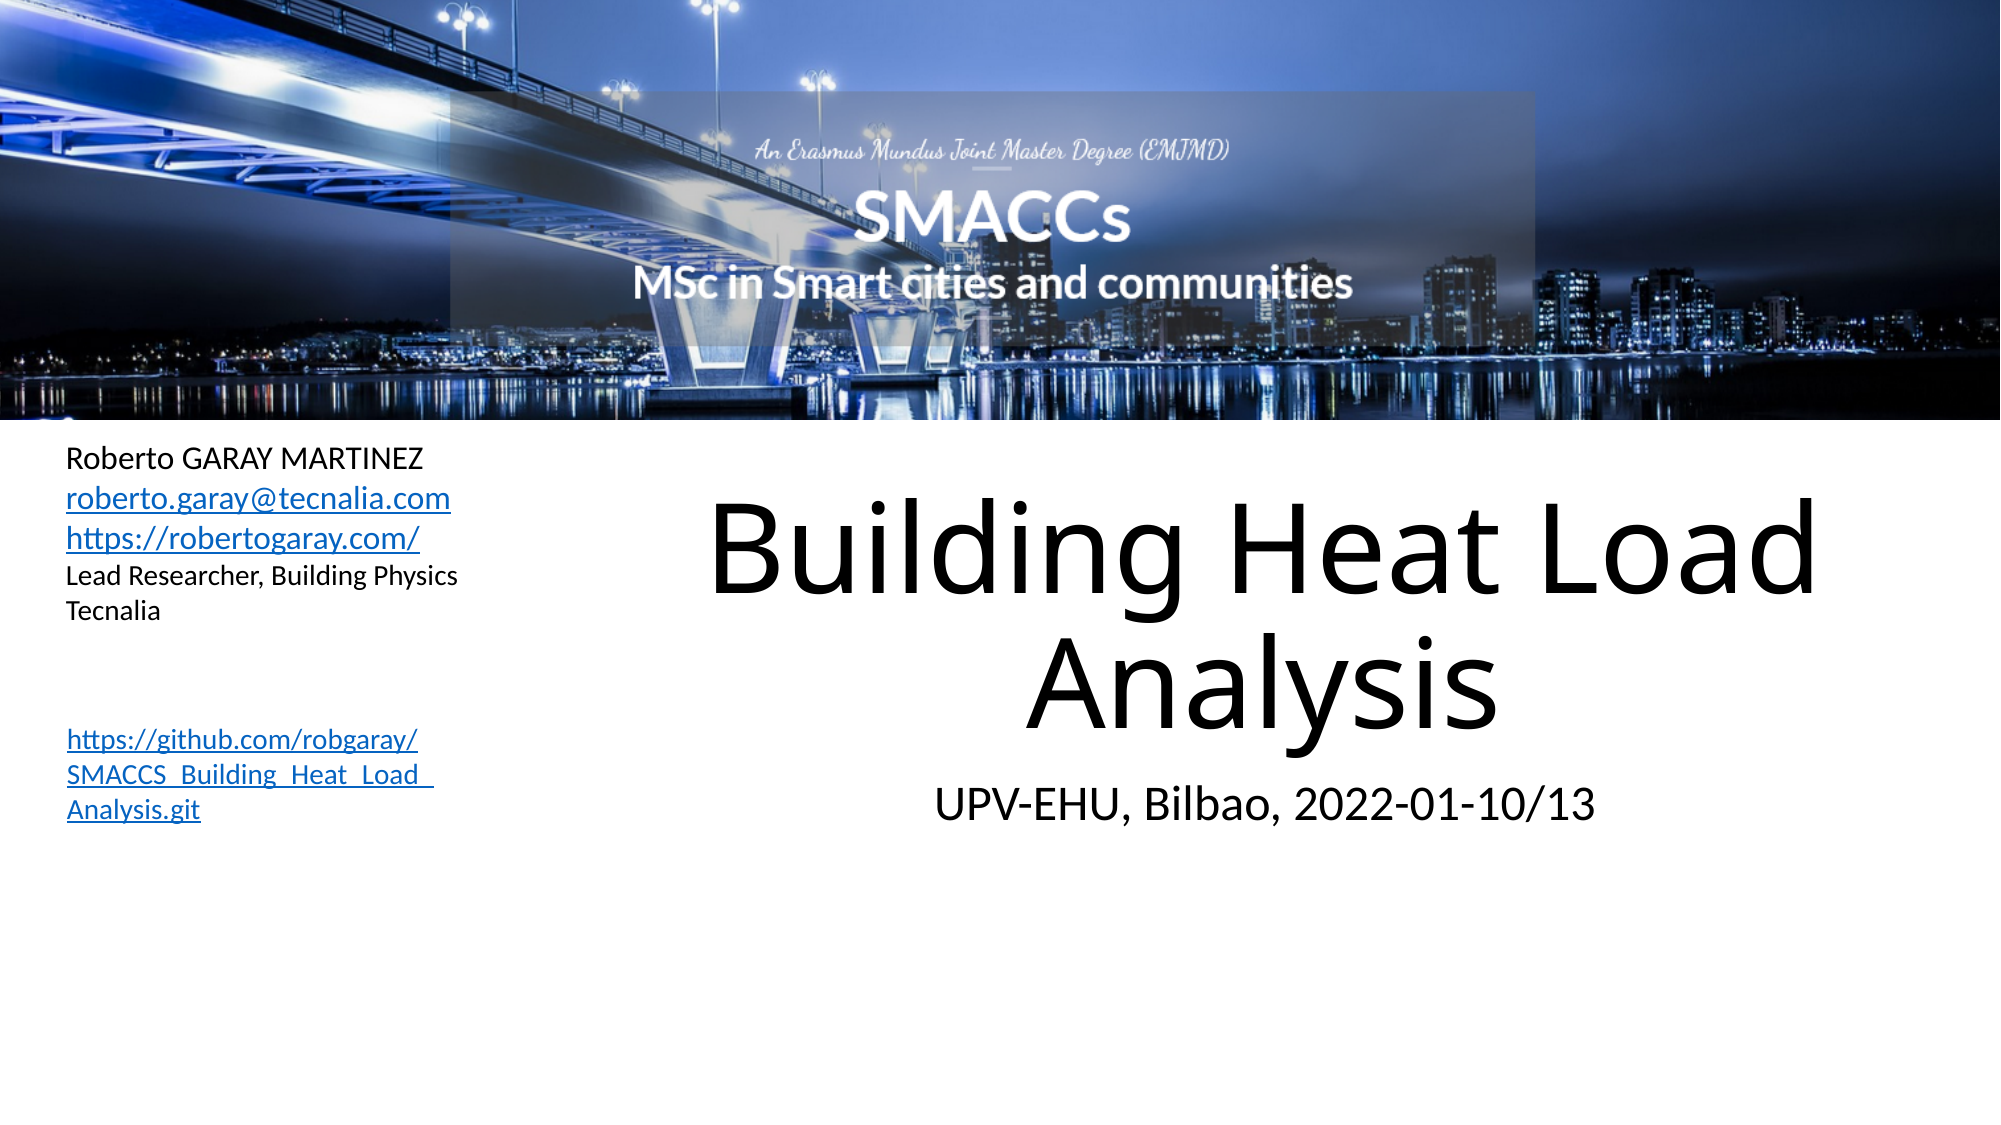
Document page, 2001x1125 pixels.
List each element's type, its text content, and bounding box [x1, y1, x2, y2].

picture [0, 0, 2000, 420]
subtitle UPV-EHU, Bilbao, 2022-01-10/13 [548, 769, 1982, 913]
title Building Heat Load Analysis [548, 371, 1980, 764]
